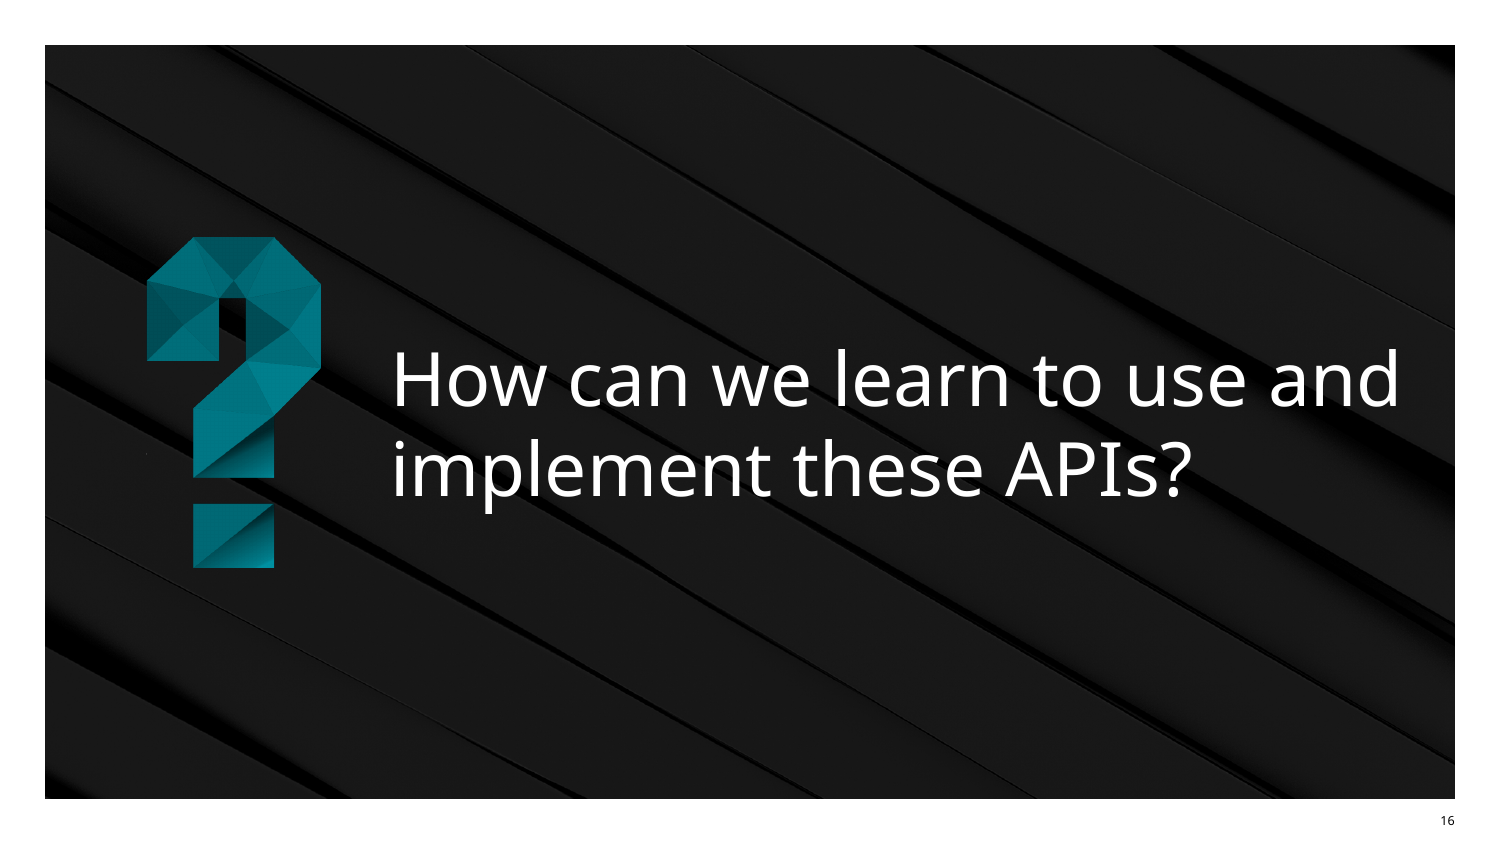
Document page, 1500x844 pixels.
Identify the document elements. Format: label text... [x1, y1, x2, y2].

title How can we learn to use and implement these APIs? [0, 45, 1500, 799]
